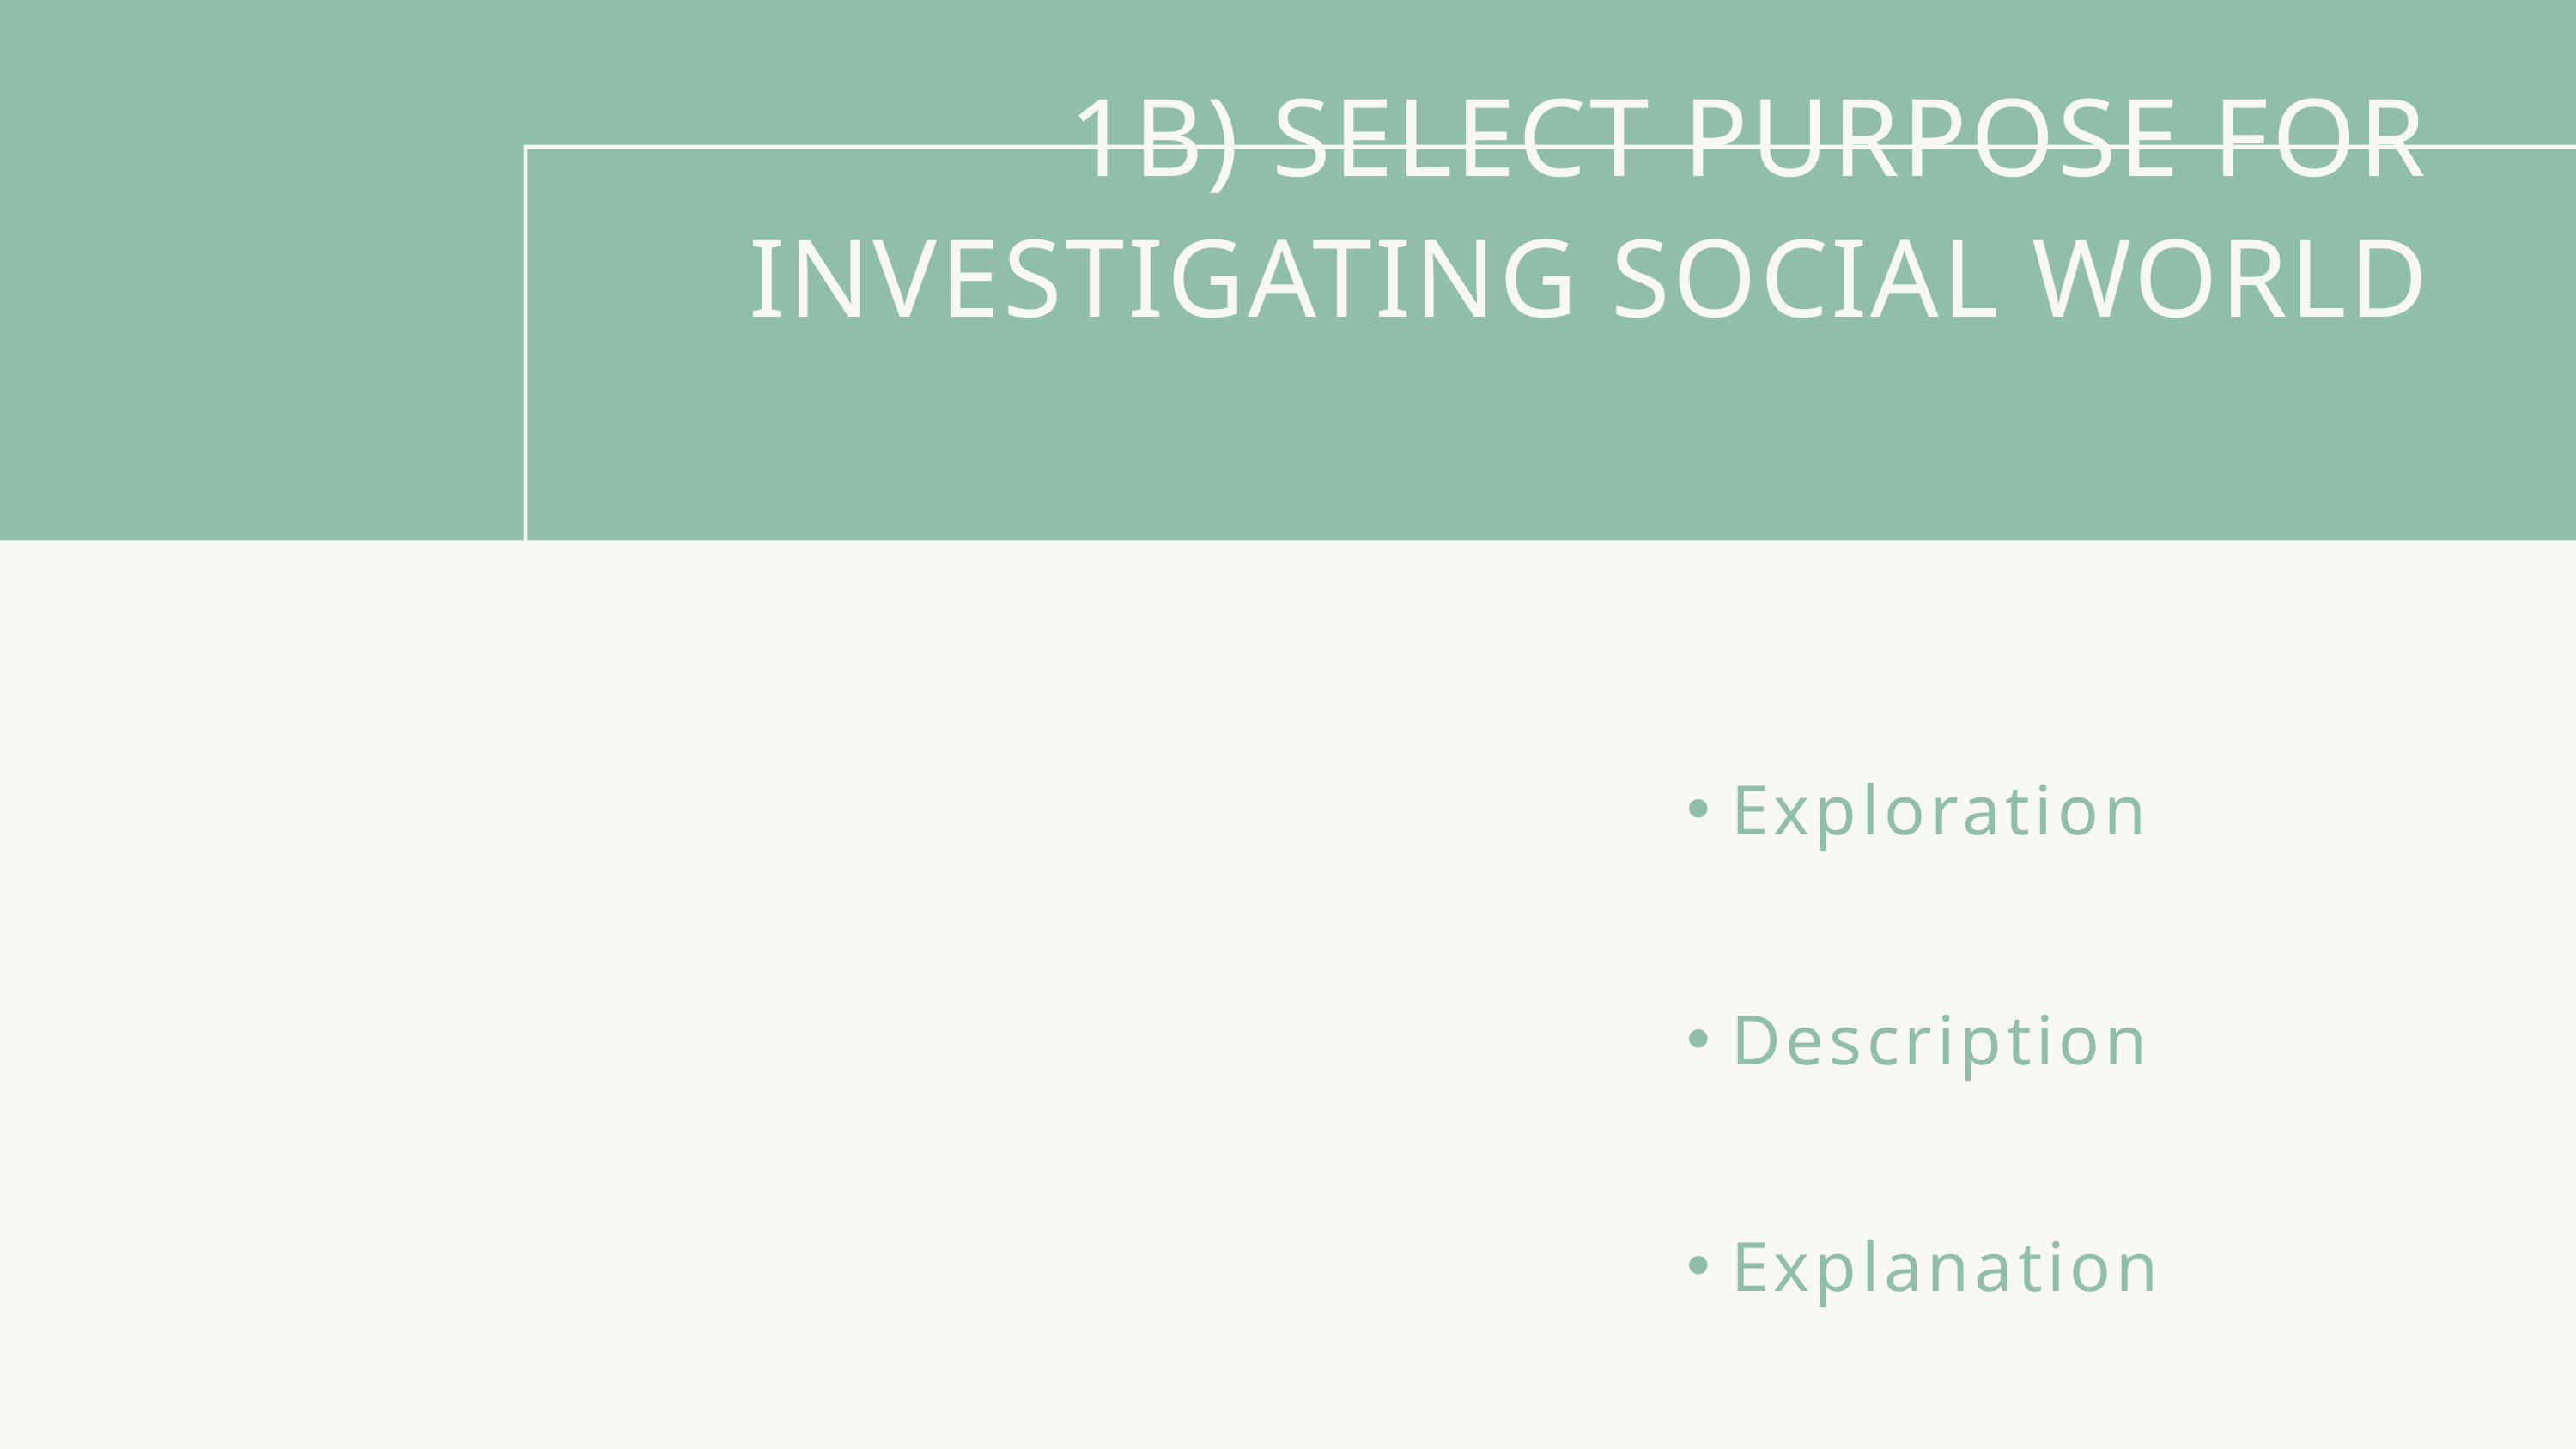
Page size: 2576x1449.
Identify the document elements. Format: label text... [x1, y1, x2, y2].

text_box Exploration [1643, 767, 2432, 849]
text_box Description [1643, 997, 2432, 1079]
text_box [523, 144, 2576, 556]
text_box 1B) SELECT PURPOSE FOR INVESTIGATING SOCIAL WORLD [648, 57, 2432, 144]
text_box [0, 0, 2576, 541]
text_box Explanation [1643, 1223, 2432, 1305]
